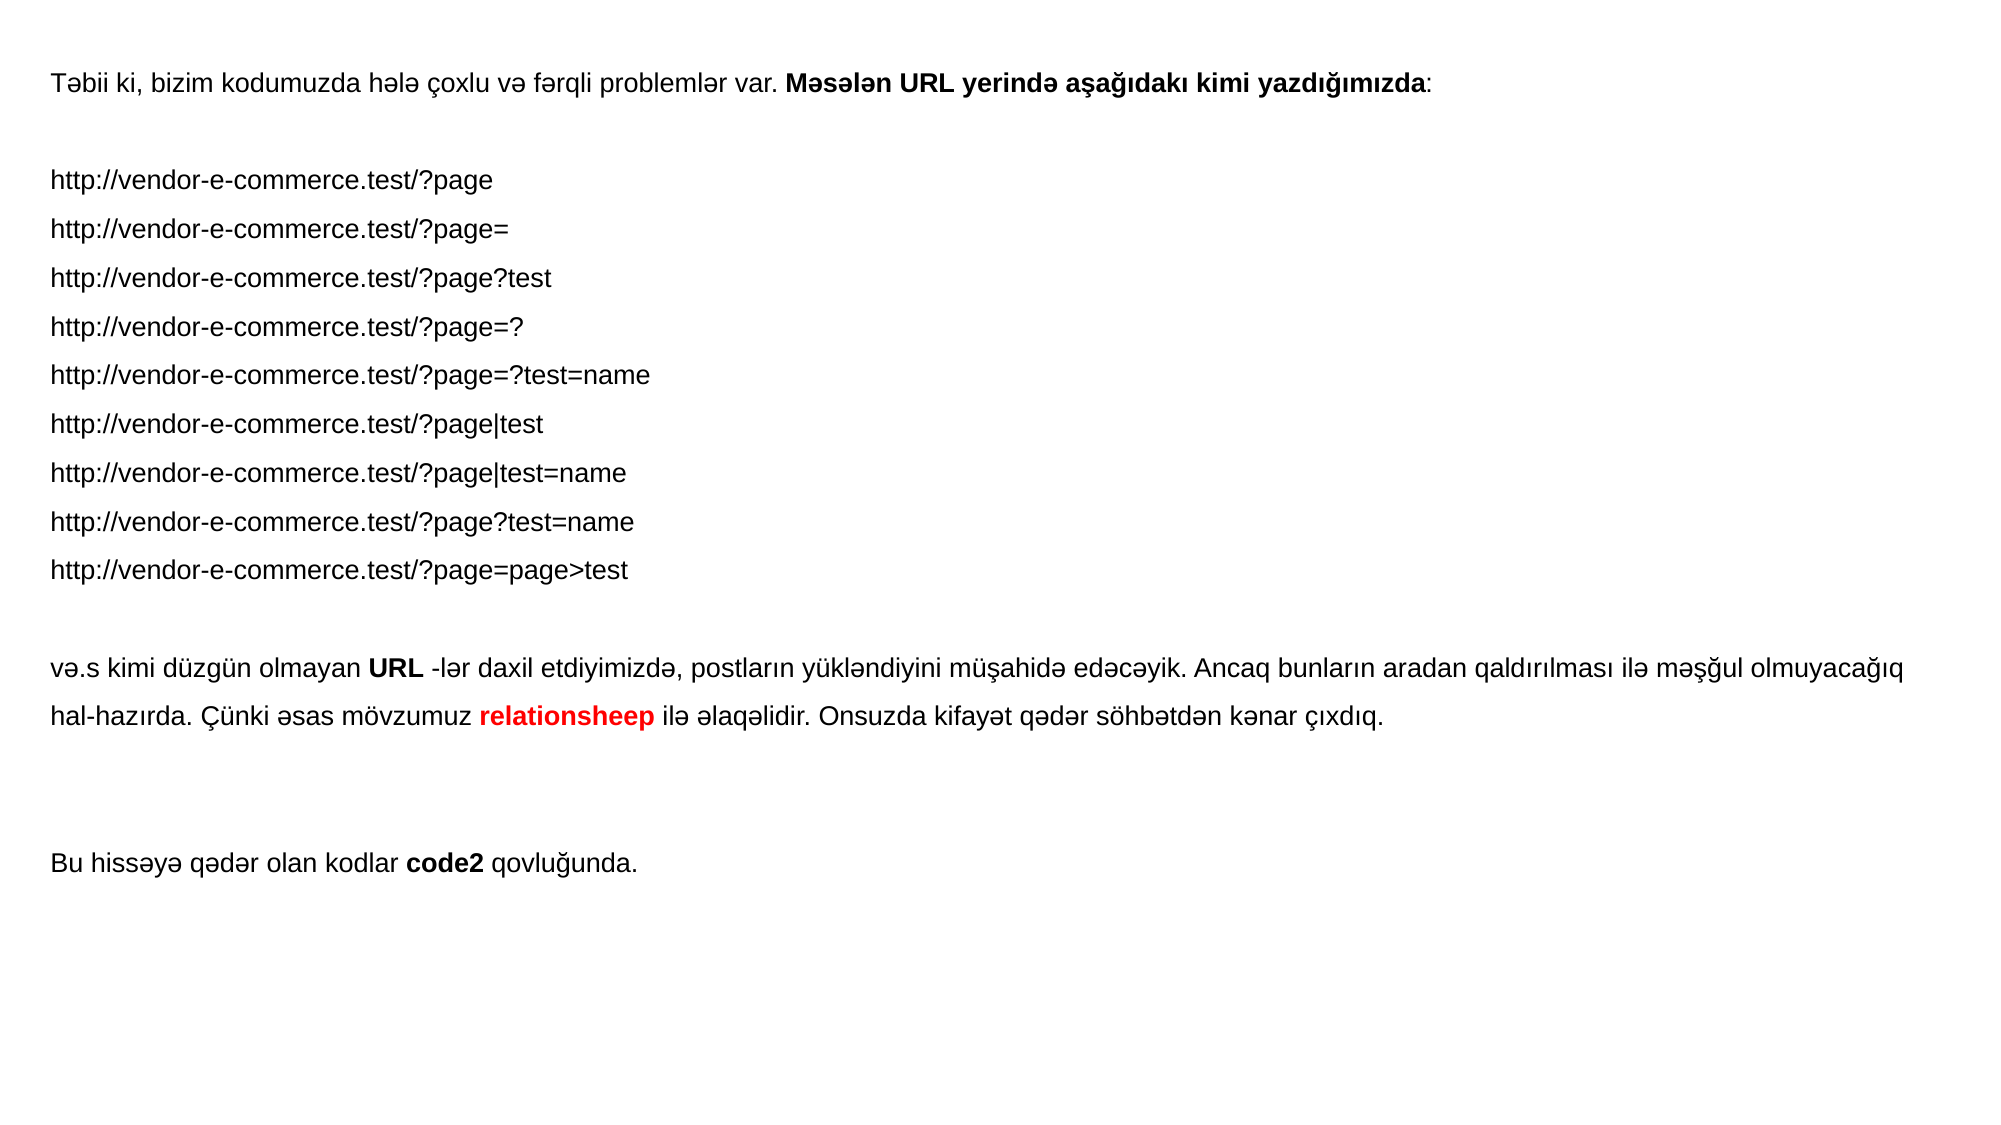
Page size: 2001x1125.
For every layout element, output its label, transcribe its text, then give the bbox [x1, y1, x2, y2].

text_box Təbii ki, bizim kodumuzda hələ çoxlu və fərqli problemlər var. Məsələn URL yerində aşağıdakı kimi yazdığımızda: http://vendor-e-commerce.test/?page http://vendor-e-commerce.test/?page= http://vendor-e-commerce.test/?page?test http://vendor-e-commerce.test/?page=? http://vendor-e-commerce.test/?page=?test=name http://vendor-e-commerce.test/?page|test http://vendor-e-commerce.test/?page|test=name http://vendor-e-commerce.test/?page?test=name http://vendor-e-commerce.test/?page=page>test və.s kimi düzgün olmayan URL -lər daxil etdiyimizdə, postların yükləndiyini müşahidə edəcəyik. Ancaq bunların aradan qaldırılması ilə məşğul olmuyacağıq hal-hazırda. Çünki əsas mövzumuz relationsheep ilə əlaqəlidir. Onsuzda kifayət qədər söhbətdən kənar çıxdıq. Bu hissəyə qədər olan kodlar code2 qovluğunda. [35, 41, 1965, 885]
